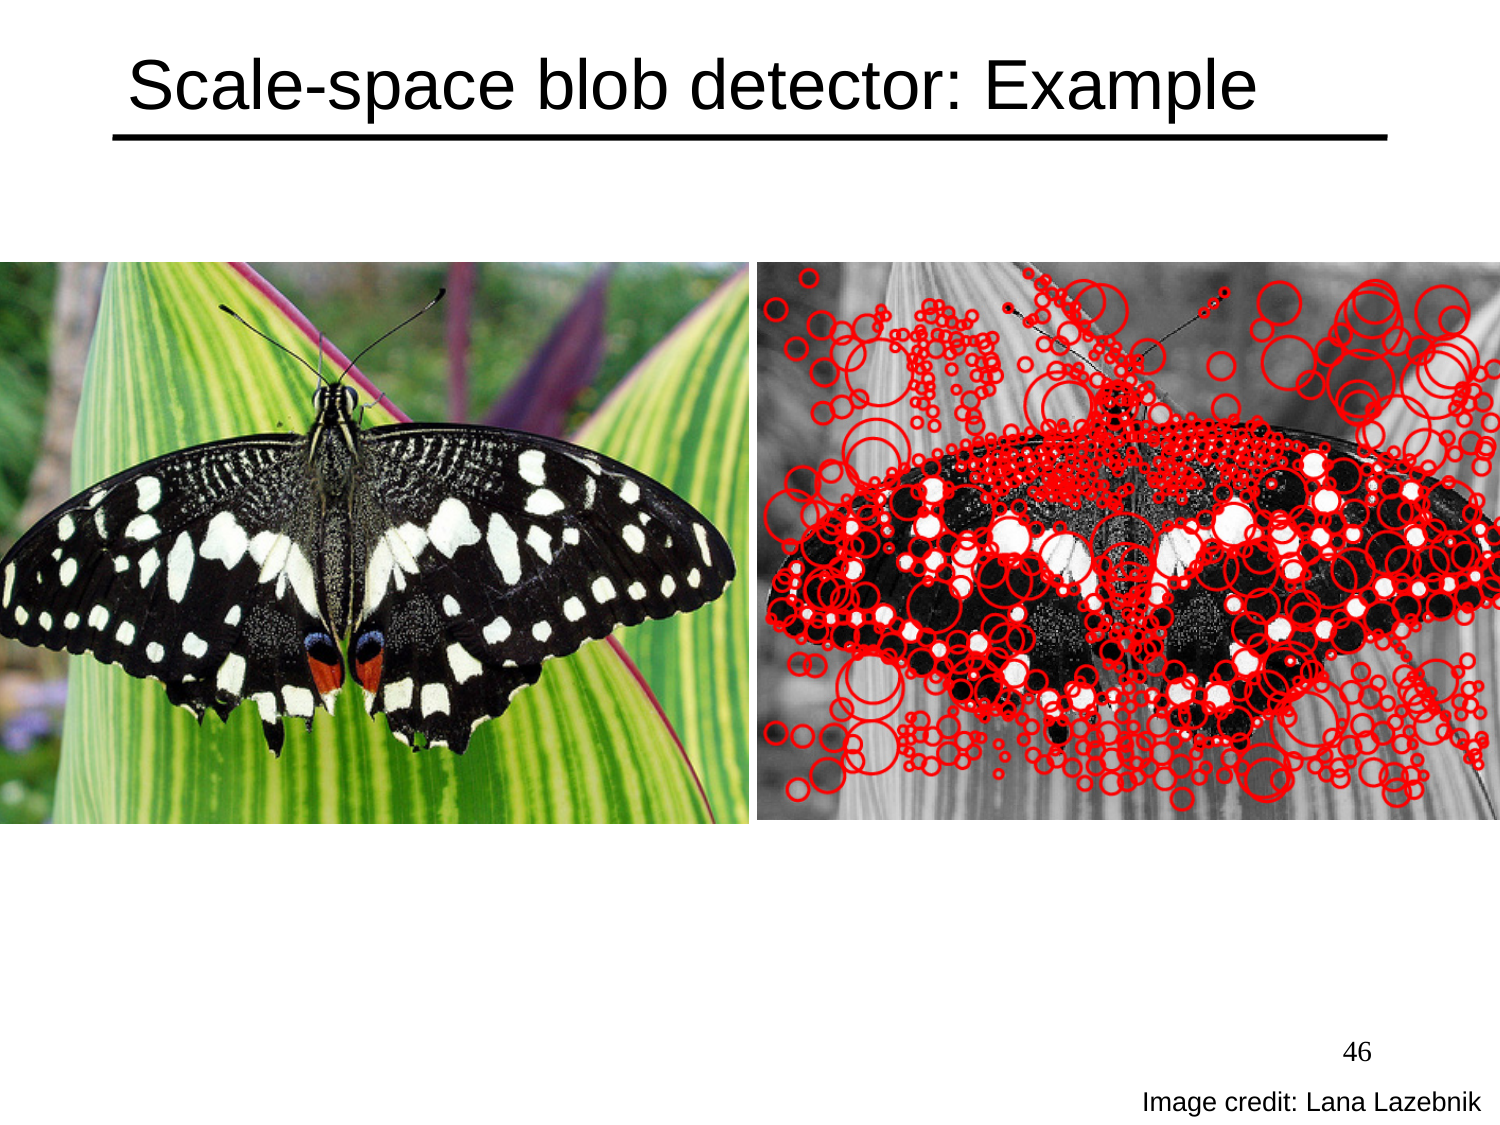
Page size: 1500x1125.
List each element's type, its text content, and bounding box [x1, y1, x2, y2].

picture [0, 262, 749, 825]
slide_number 46 [1074, 1024, 1388, 1101]
title Scale-space blob detector: Example [112, 12, 1388, 151]
picture [756, 262, 1500, 821]
text_box Image credit: Lana Lazebnik [1127, 1077, 1500, 1125]
